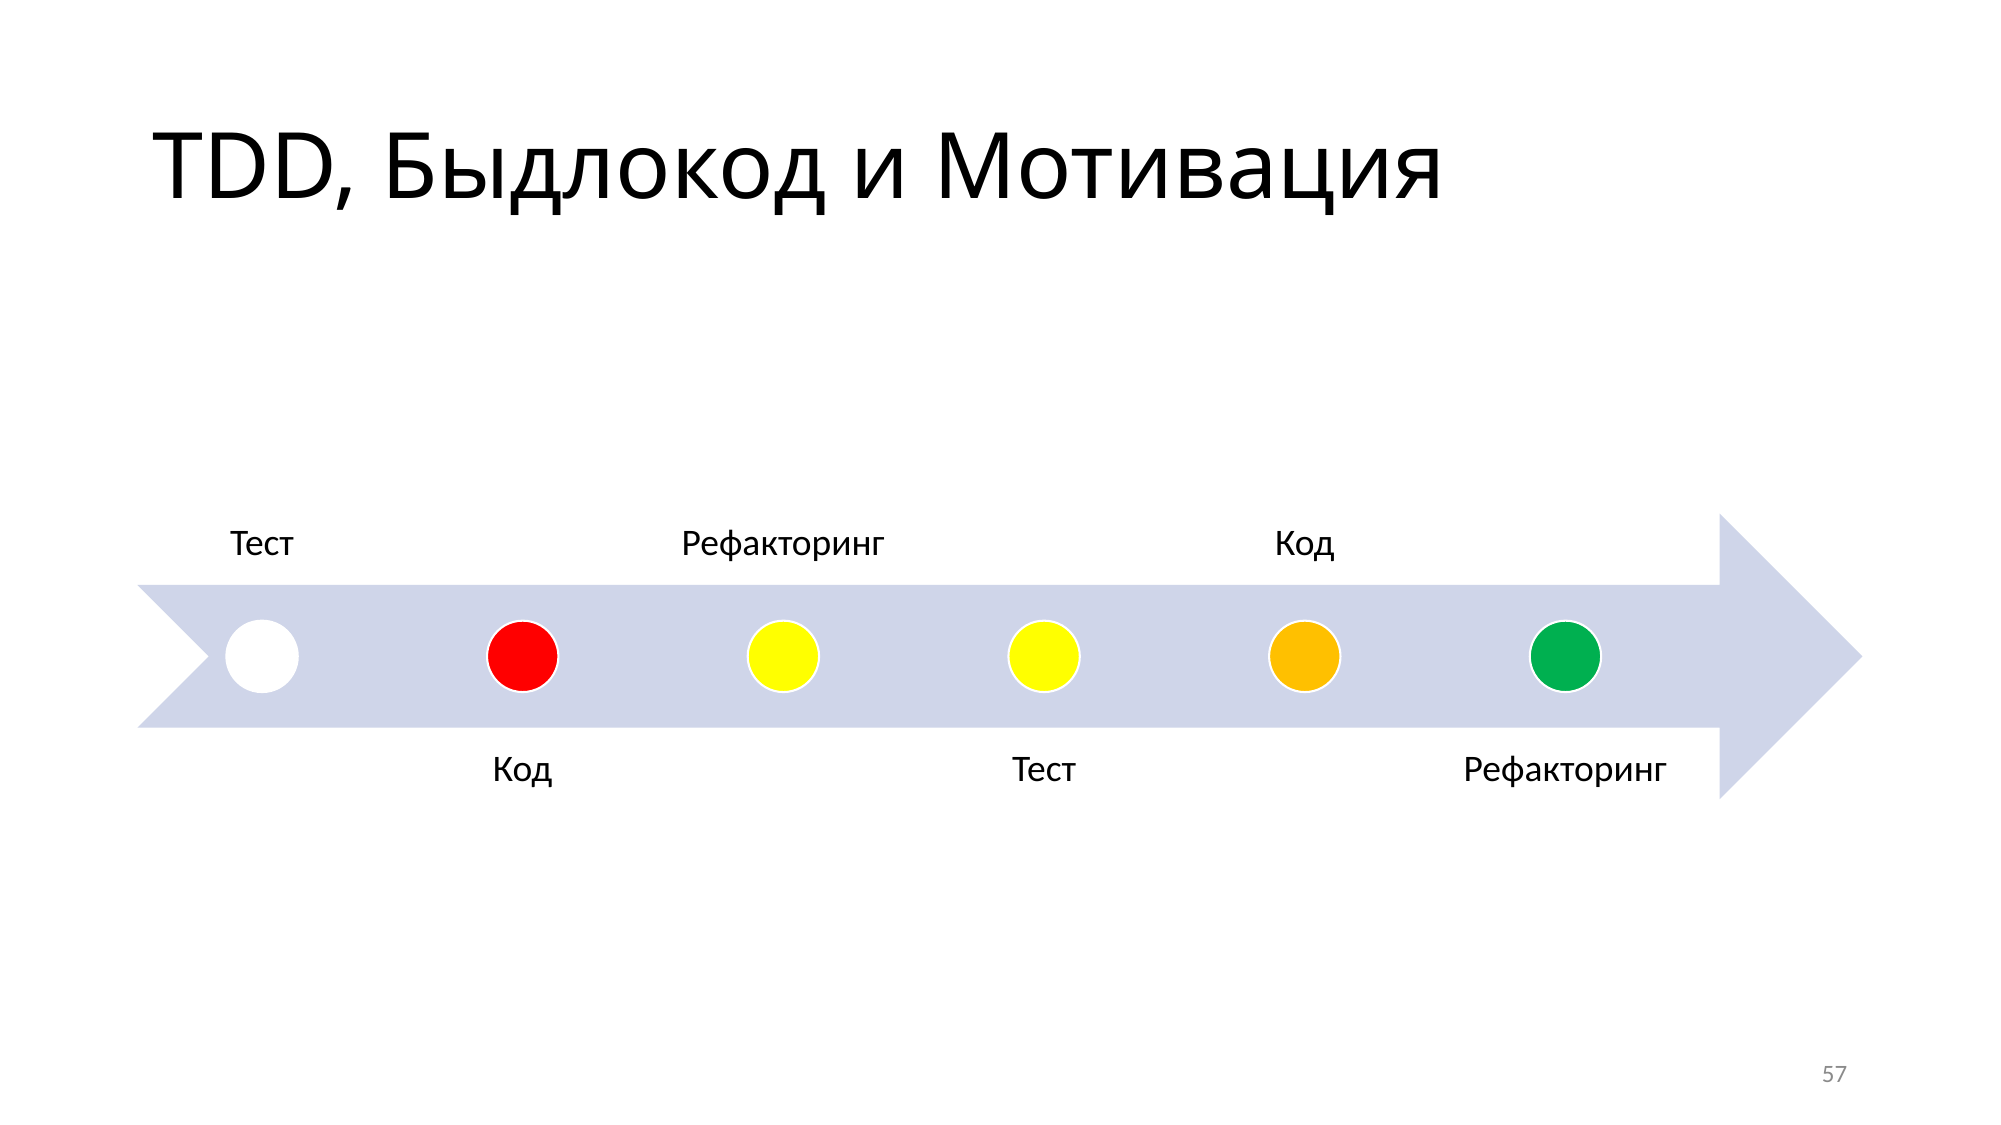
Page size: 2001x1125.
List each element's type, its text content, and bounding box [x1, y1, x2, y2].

slide_number 57 [1412, 1042, 1863, 1103]
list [137, 299, 1863, 1014]
title TDD, Быдлокод и Мотивация [137, 59, 1863, 278]
